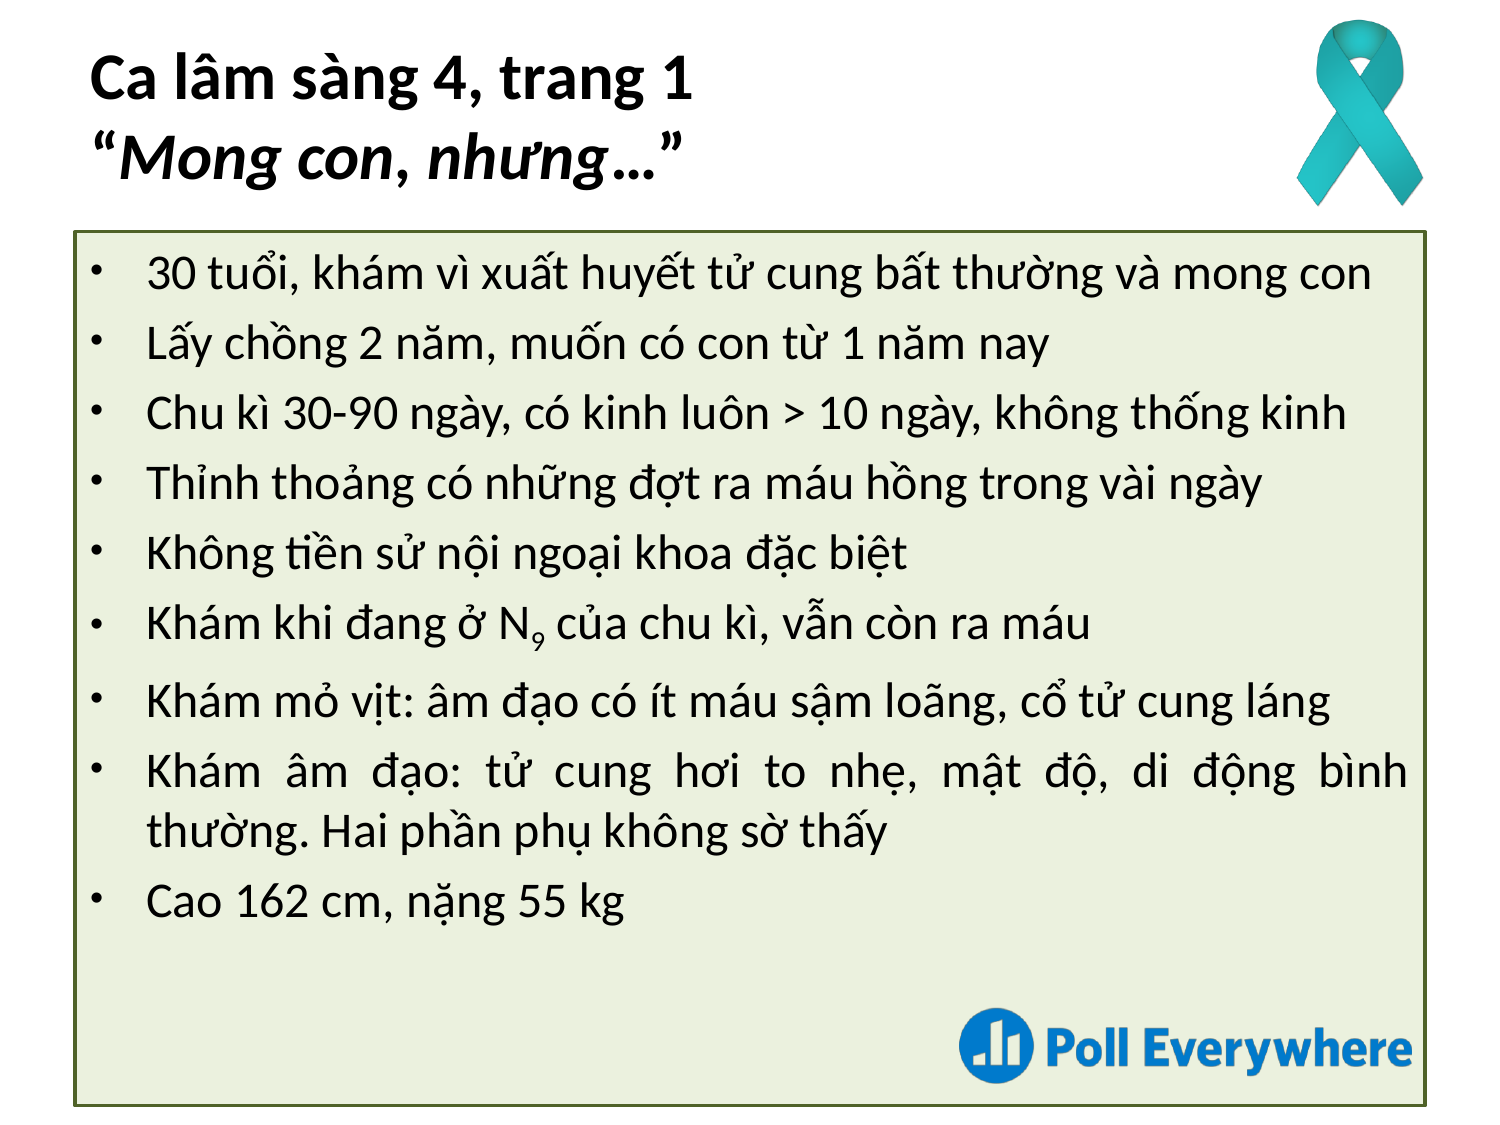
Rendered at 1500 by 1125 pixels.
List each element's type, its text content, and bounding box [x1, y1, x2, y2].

picture [958, 999, 1412, 1092]
list 30 tuổi, khám vì xuất huyết tử cung bất thường và mong con Lấy chồng 2 năm, muốn có con từ 1 năm nay Chu kì 30-90 ngày, có kinh luôn > 10 ngày, không thống kinh Thỉnh thoảng có những đợt ra máu hồng trong vài ngày Không tiền sử nội ngoại khoa đặc biệt Khám khi đang ở N9 của chu kì, vẫn còn ra máu Khám mỏ vịt: âm đạo có ít máu sậm loãng, cổ tử cung láng Khám âm đạo: tử cung hơi to nhẹ, mật độ, di động bình thường. Hai phần phụ không sờ thấy Cao 162 cm, nặng 55 kg [73, 230, 1427, 1107]
title Ca lâm sàng 4, trang 1 “Mong con, nhưng…” [75, 19, 1425, 207]
